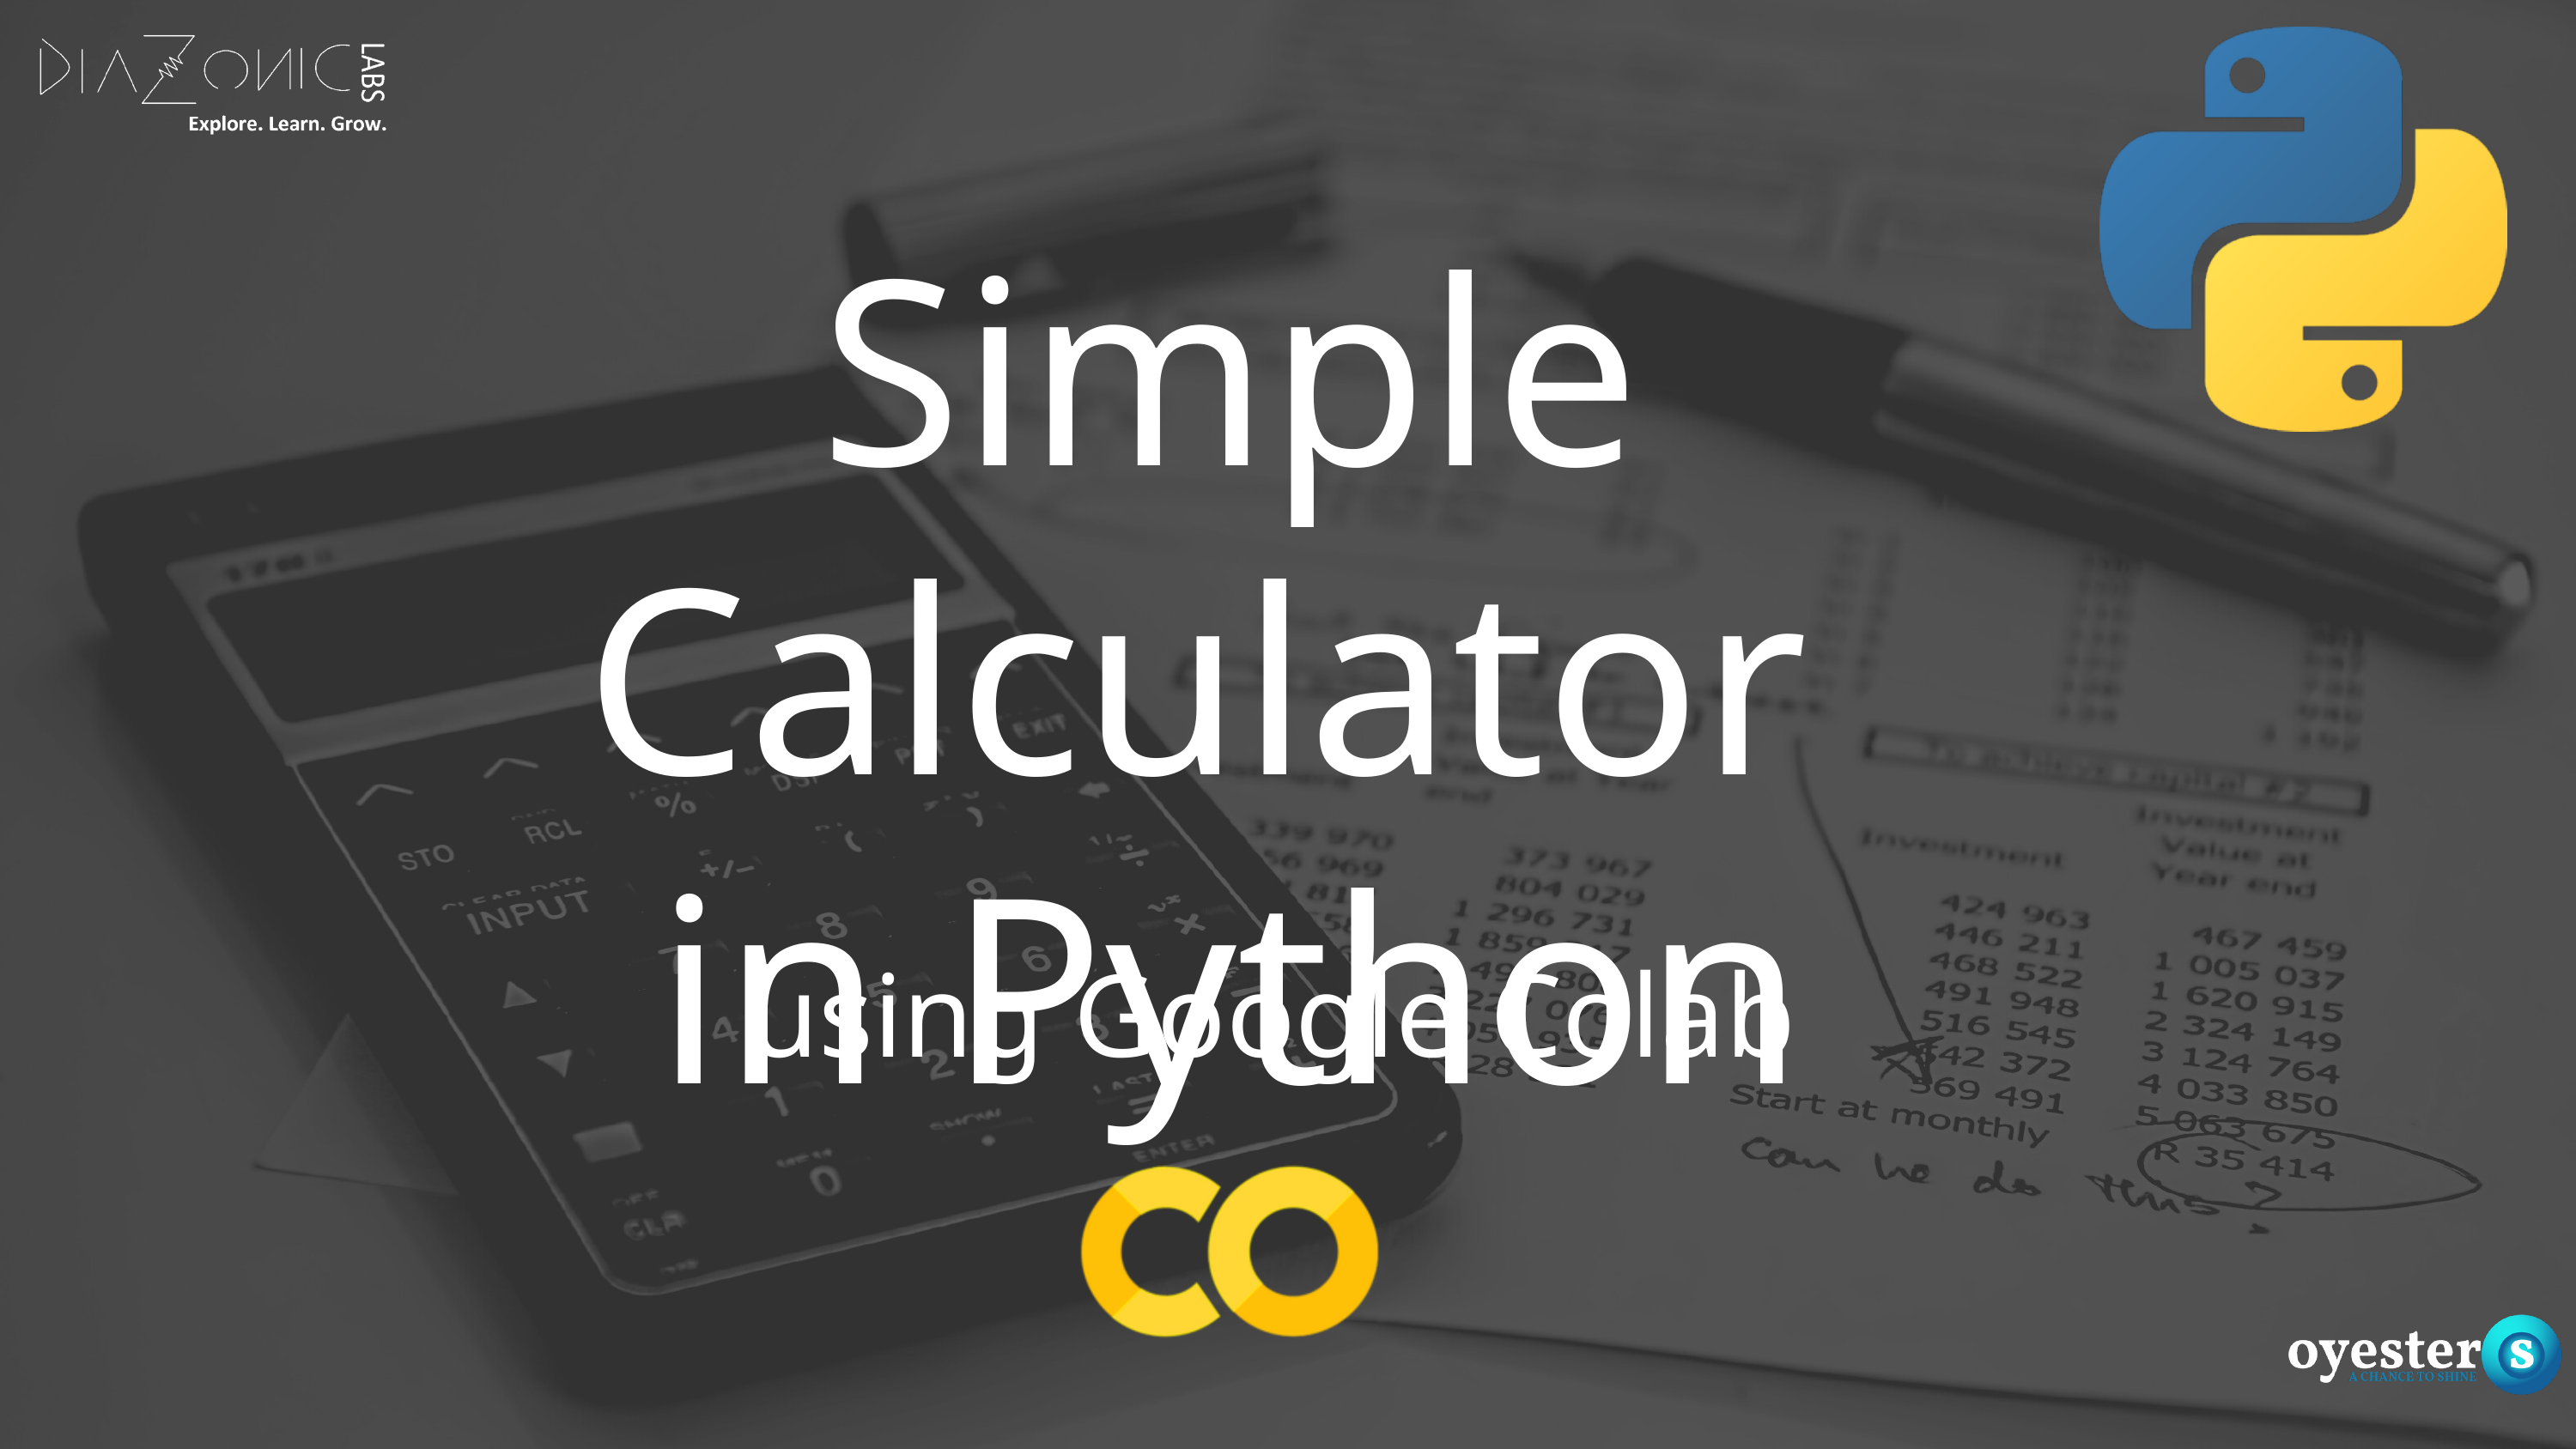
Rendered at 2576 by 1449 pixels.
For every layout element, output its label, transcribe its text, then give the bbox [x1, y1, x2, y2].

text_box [237, 208, 2223, 977]
picture [0, 0, 2576, 1449]
text_box using Google Colab [279, 919, 2265, 1080]
